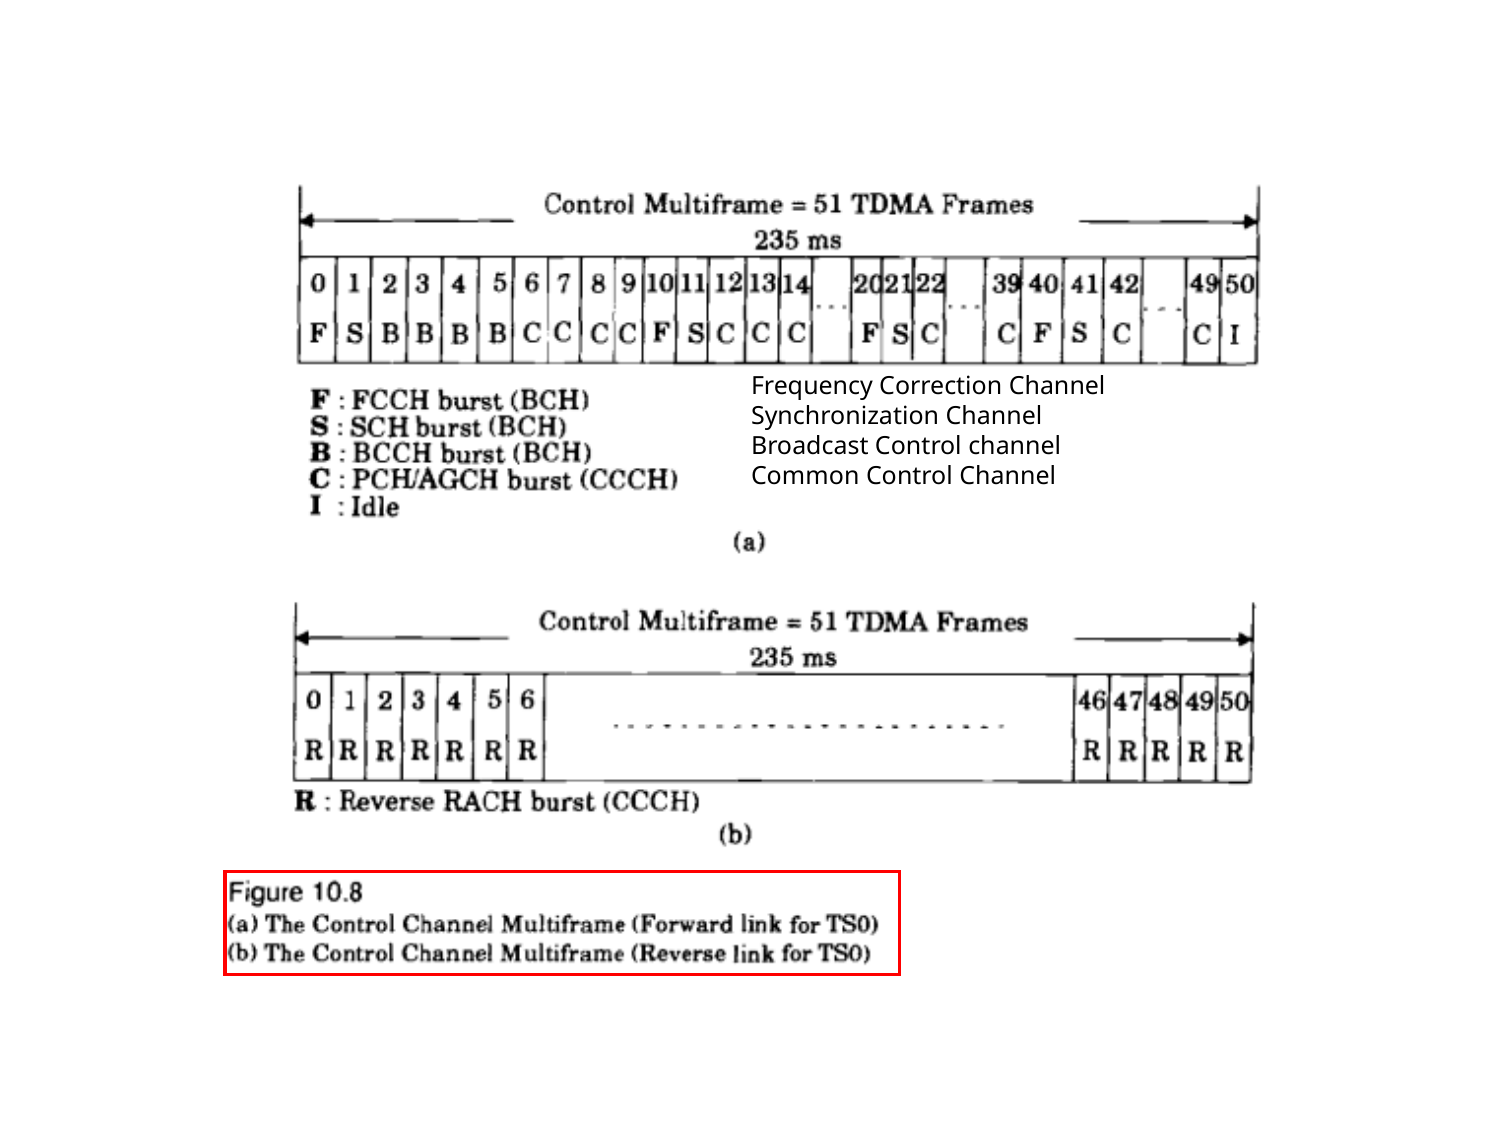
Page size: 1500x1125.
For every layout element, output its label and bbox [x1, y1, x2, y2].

picture [186, 141, 1299, 984]
